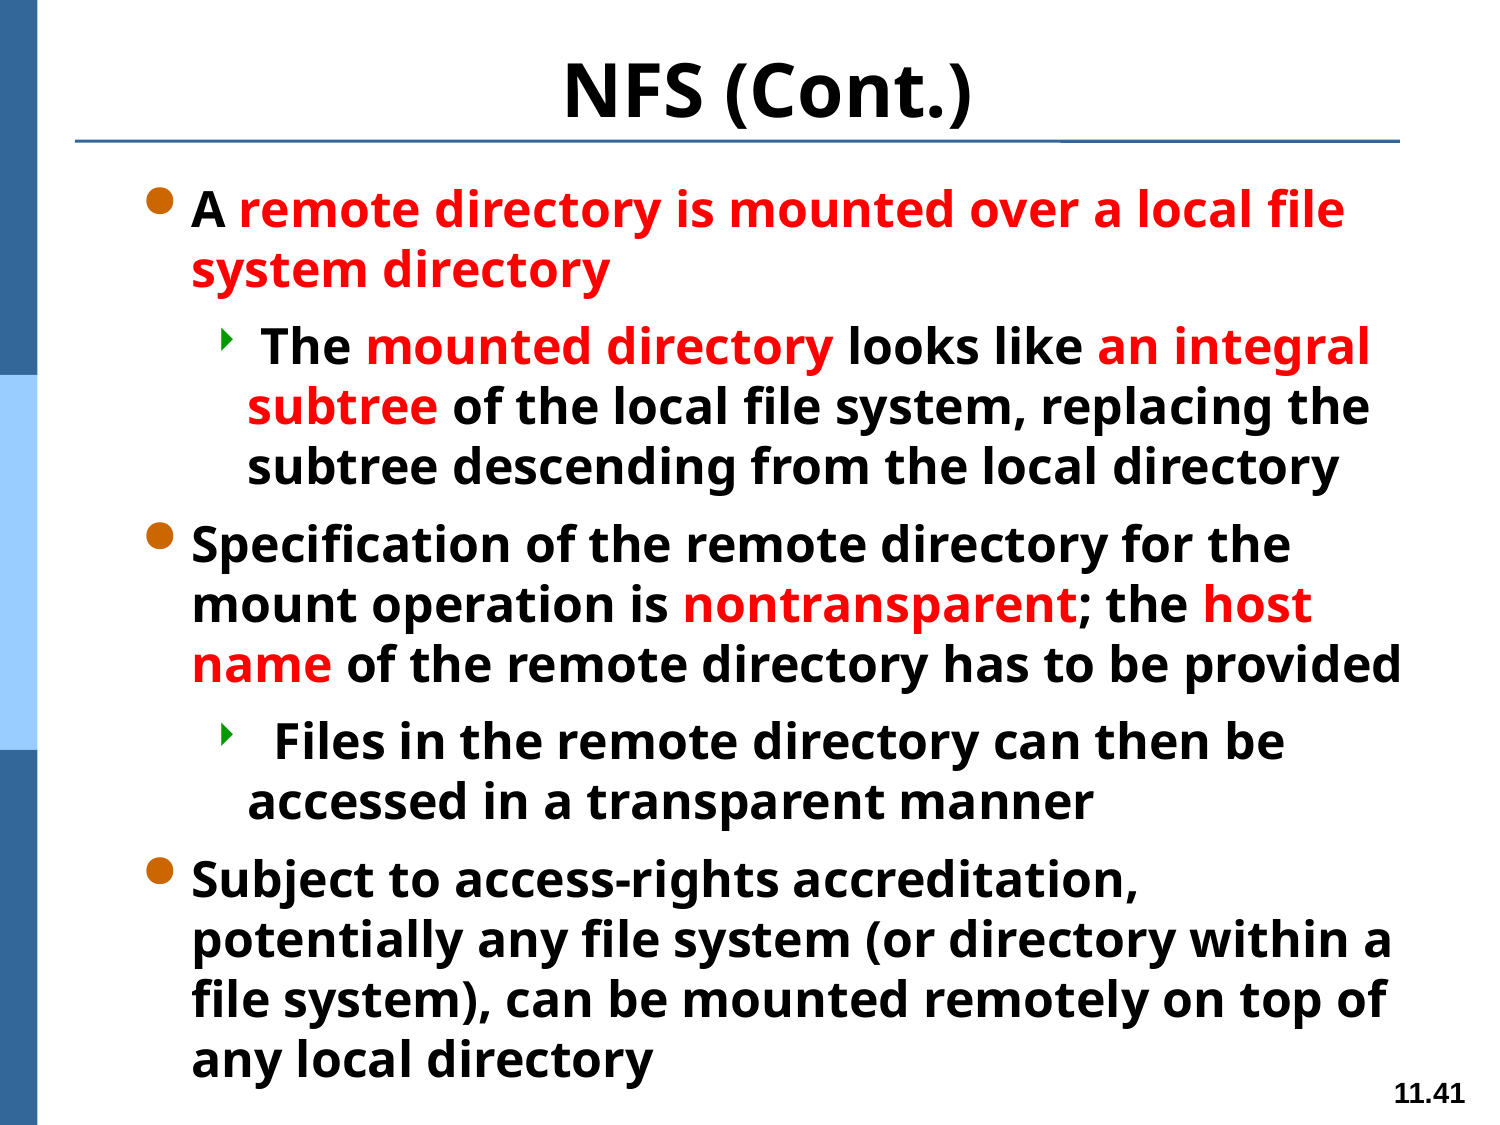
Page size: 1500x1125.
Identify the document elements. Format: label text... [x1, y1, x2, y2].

list A remote directory is mounted over a local file system directory The mounted directory looks like an integral subtree of the local file system, replacing the subtree descending from the local directory Specification of the remote directory for the mount operation is nontransparent; the host name of the remote directory has to be provided Files in the remote directory can then be accessed in a transparent manner Subject to access-rights accreditation, potentially any file system (or directory within a file system), can be mounted remotely on top of any local directory [54, 169, 1437, 913]
title NFS (Cont.) [92, 45, 1443, 141]
